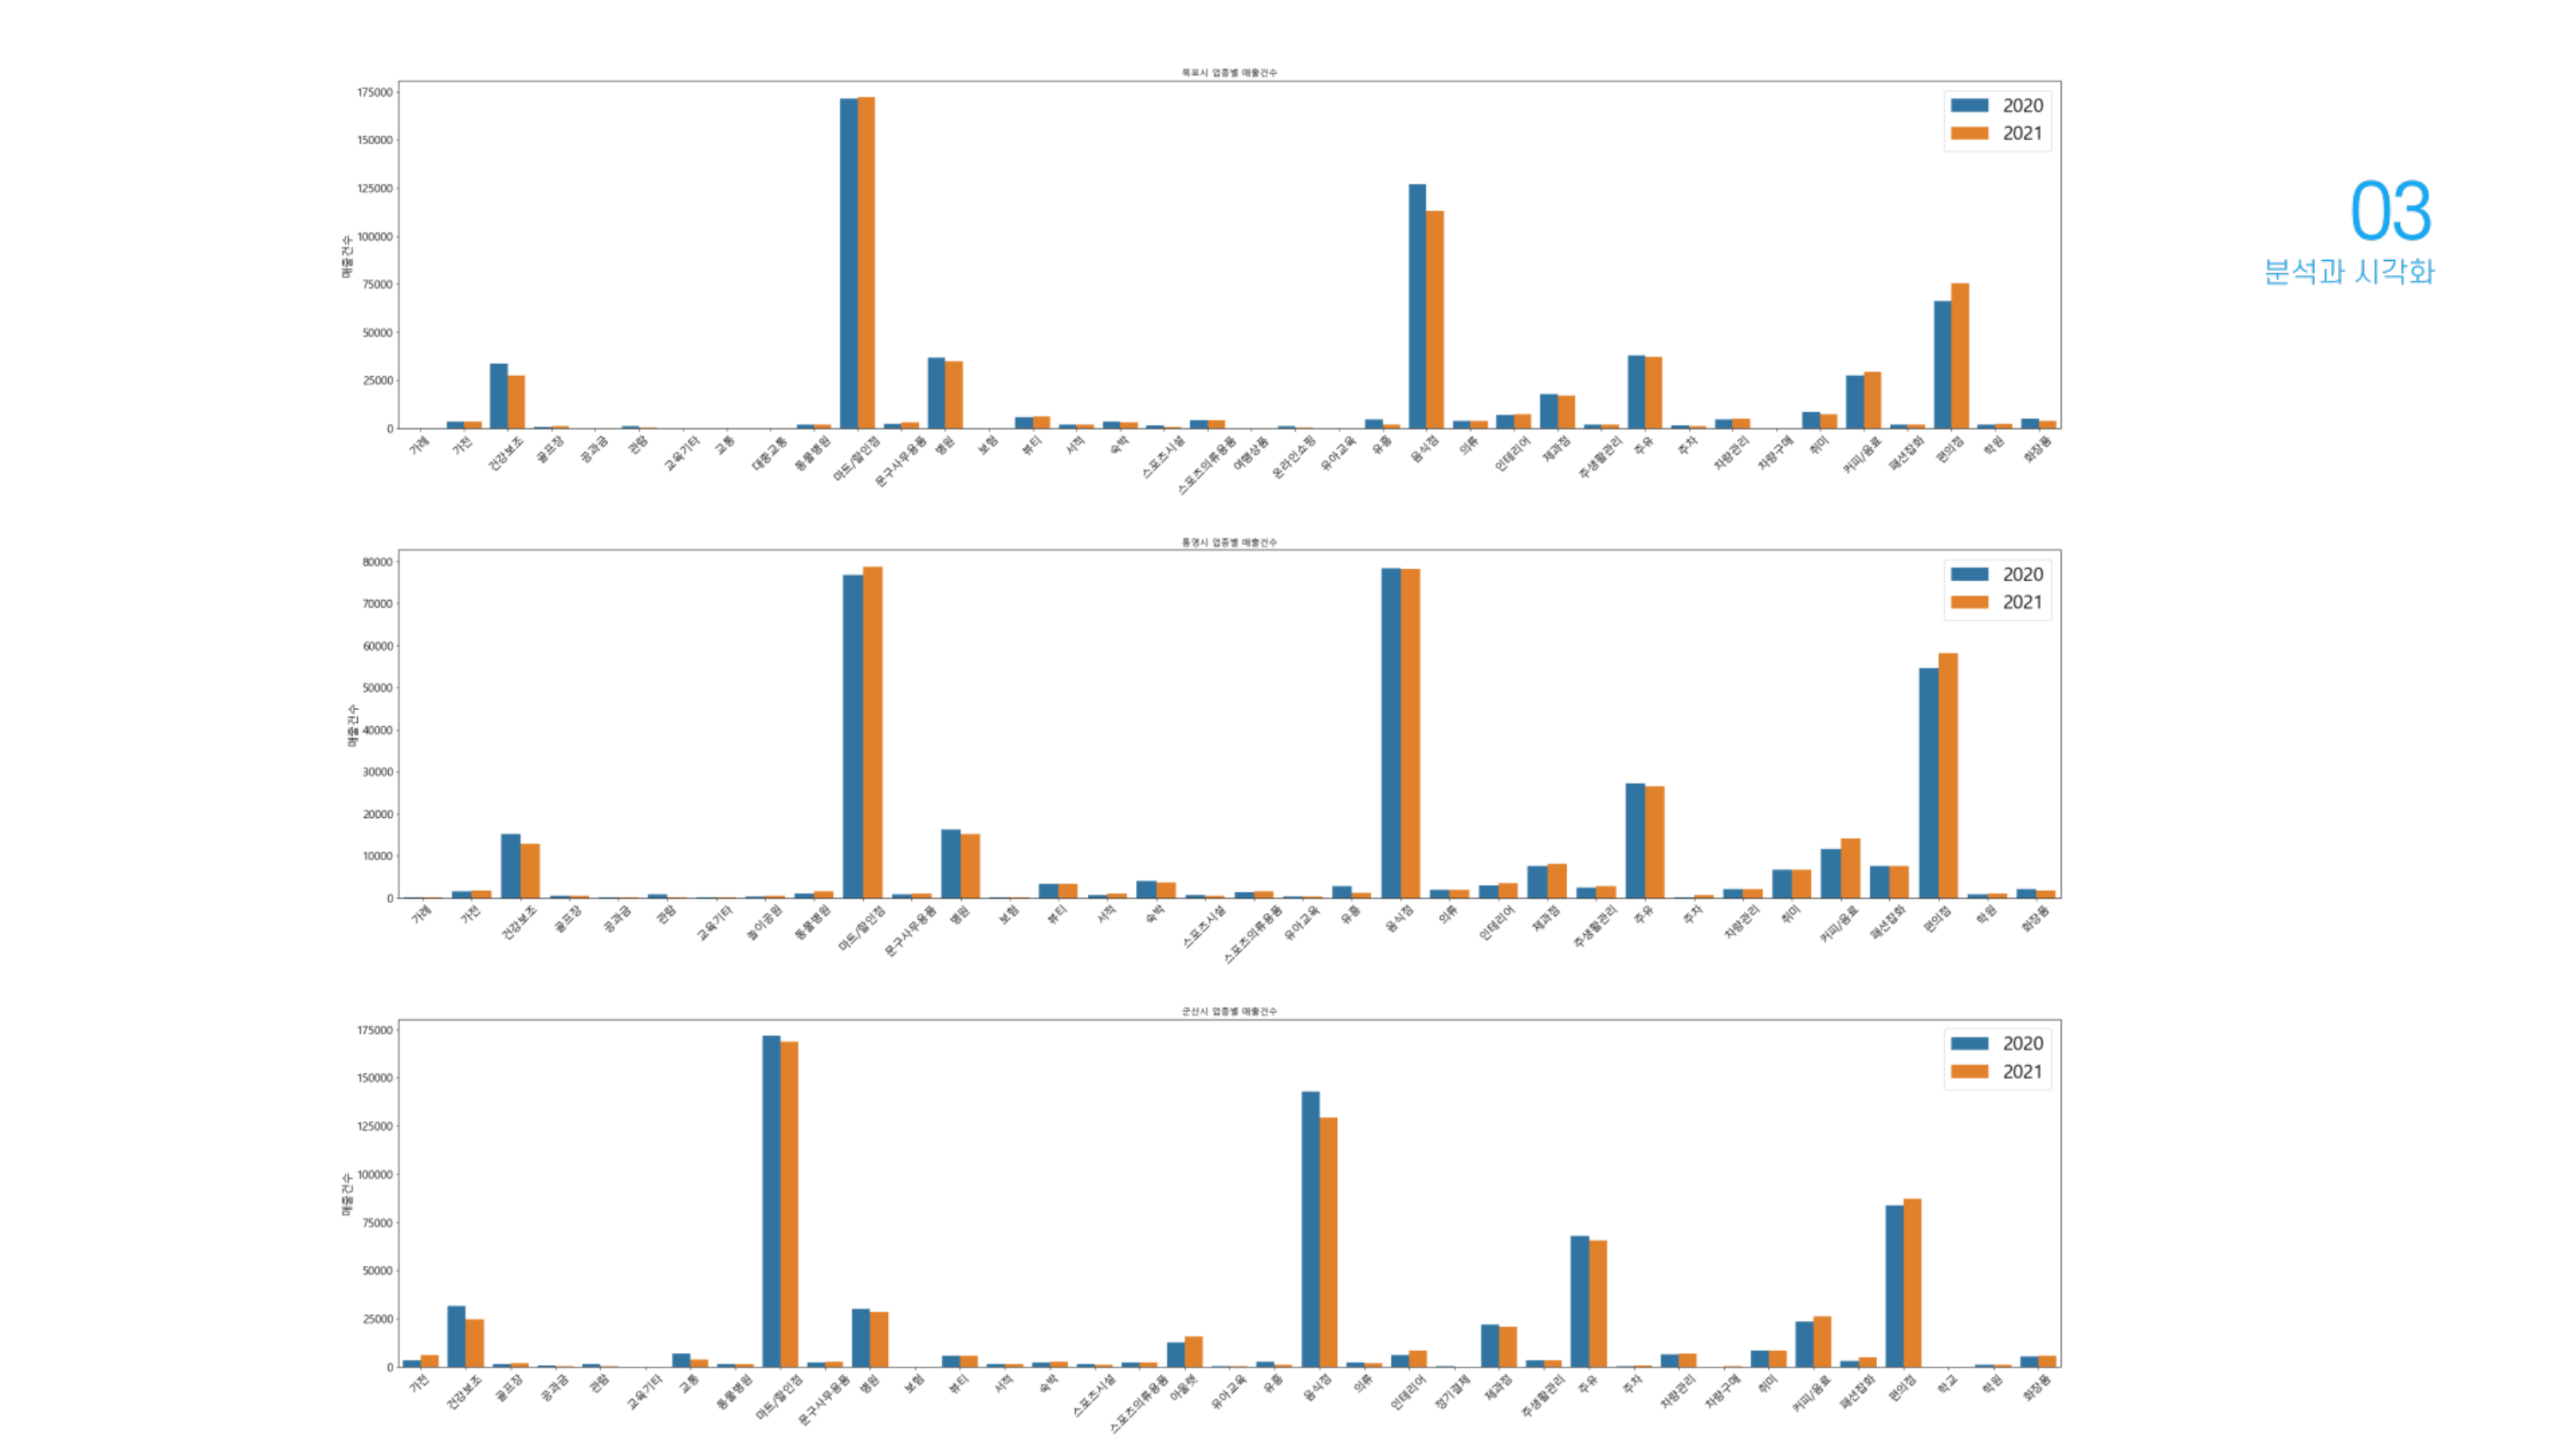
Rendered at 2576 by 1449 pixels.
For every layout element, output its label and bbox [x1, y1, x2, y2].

text_box [131, 0, 2275, 1449]
picture [2275, 149, 2468, 307]
